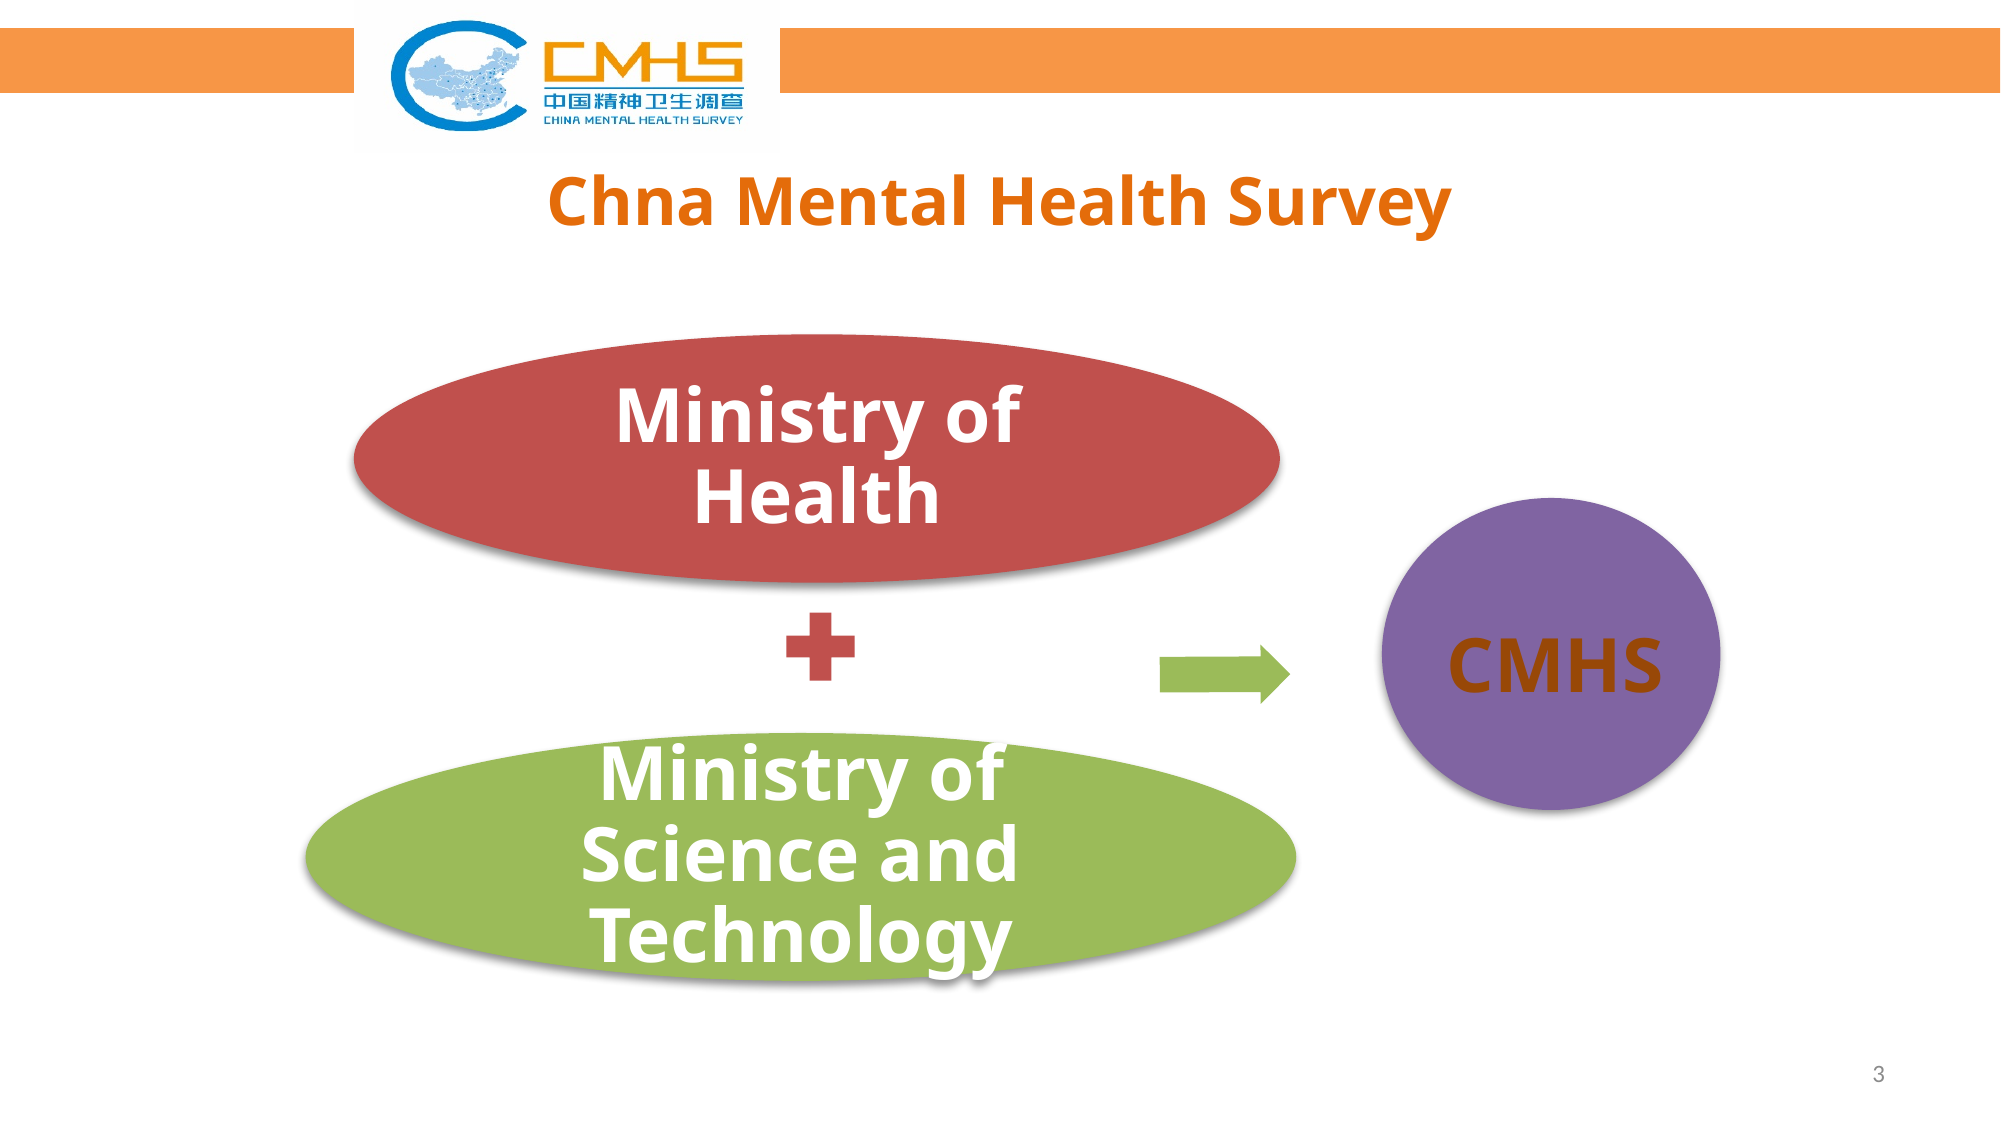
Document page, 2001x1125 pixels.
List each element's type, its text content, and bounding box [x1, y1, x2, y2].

picture [354, 0, 780, 137]
slide_number 3 [1433, 1042, 1900, 1103]
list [295, 273, 1721, 1007]
title Chna Mental Health Survey [279, 137, 1721, 261]
